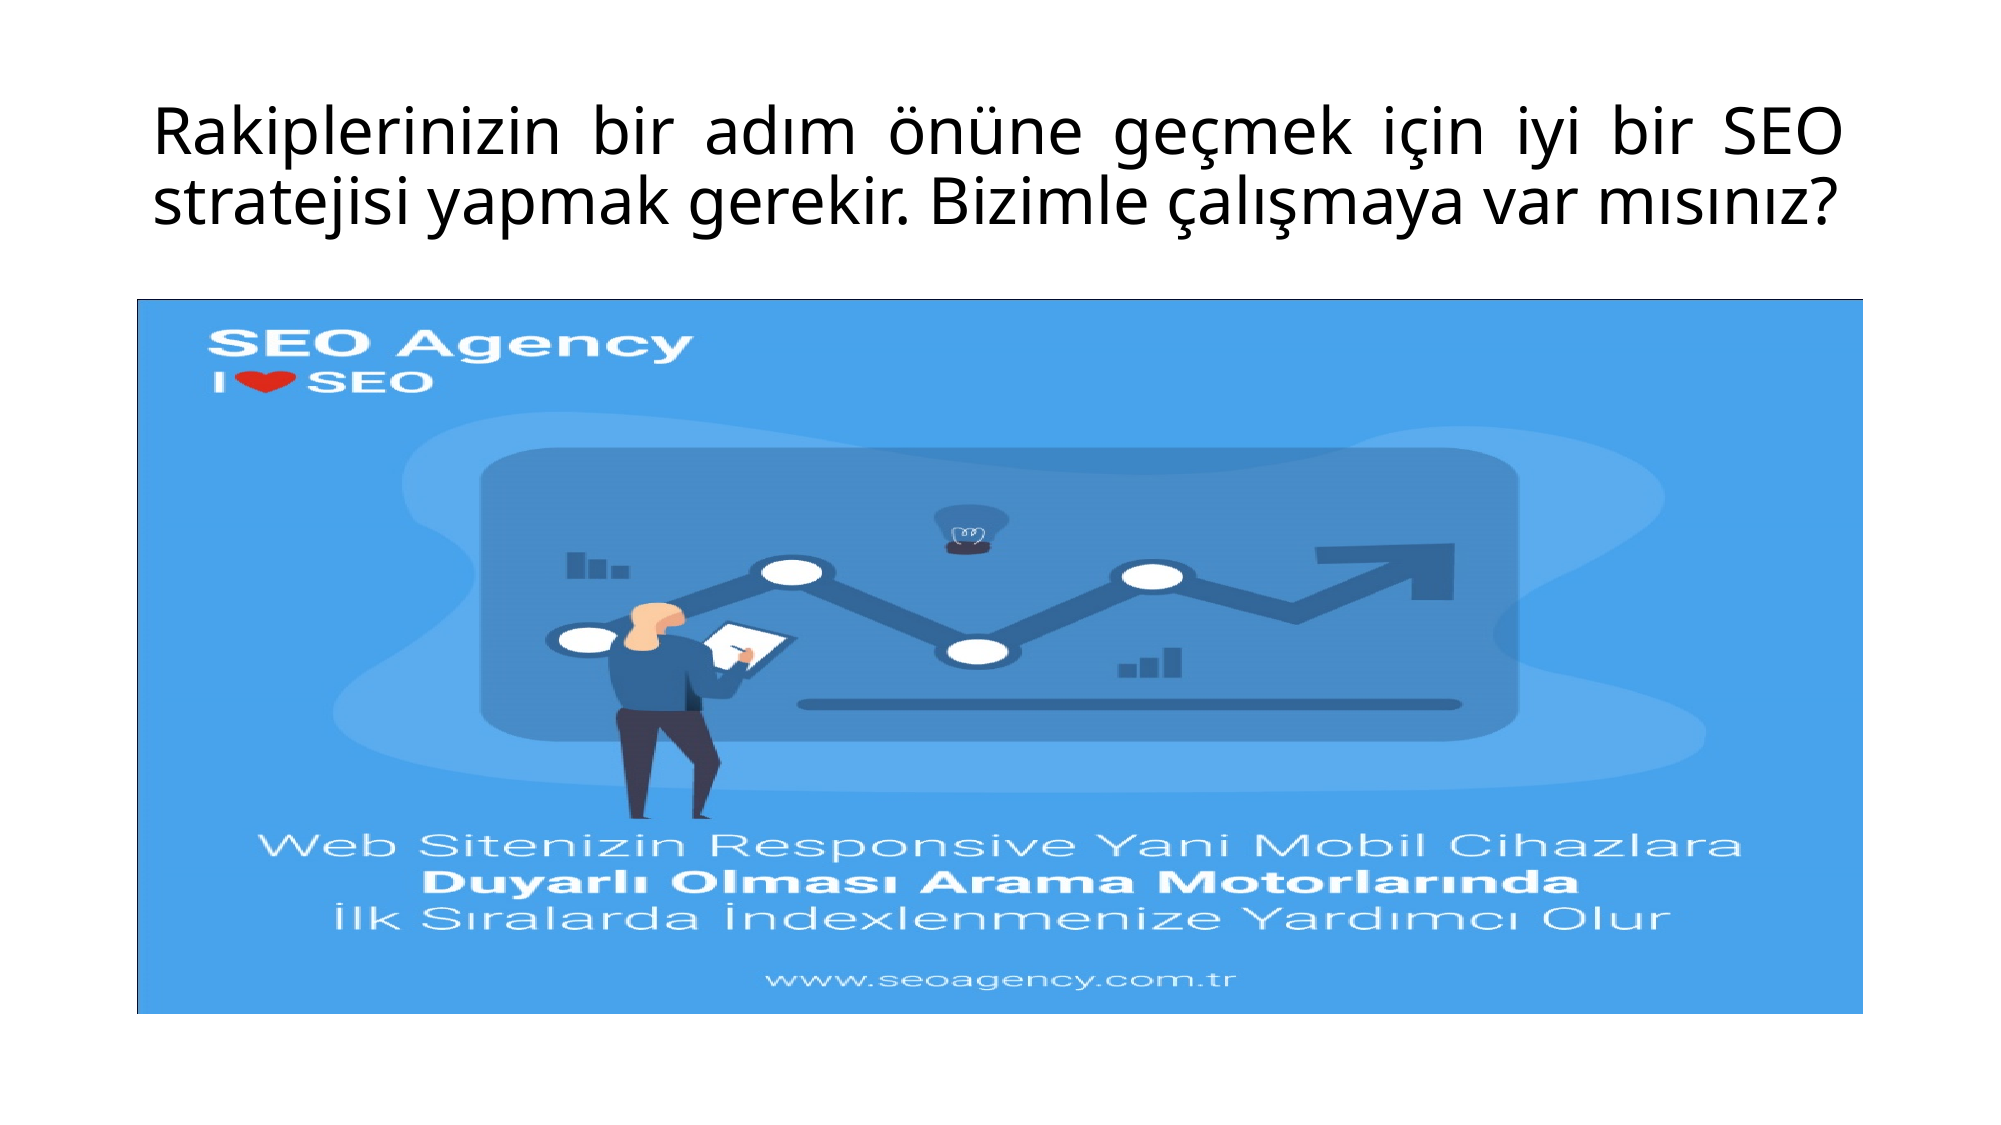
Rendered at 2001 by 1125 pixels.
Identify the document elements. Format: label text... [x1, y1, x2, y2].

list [137, 299, 1863, 1014]
title Rakiplerinizin bir adım önüne geçmek için iyi bir SEO stratejisi yapmak gerekir. Bizimle çalışmaya var mısınız? [137, 59, 1863, 278]
